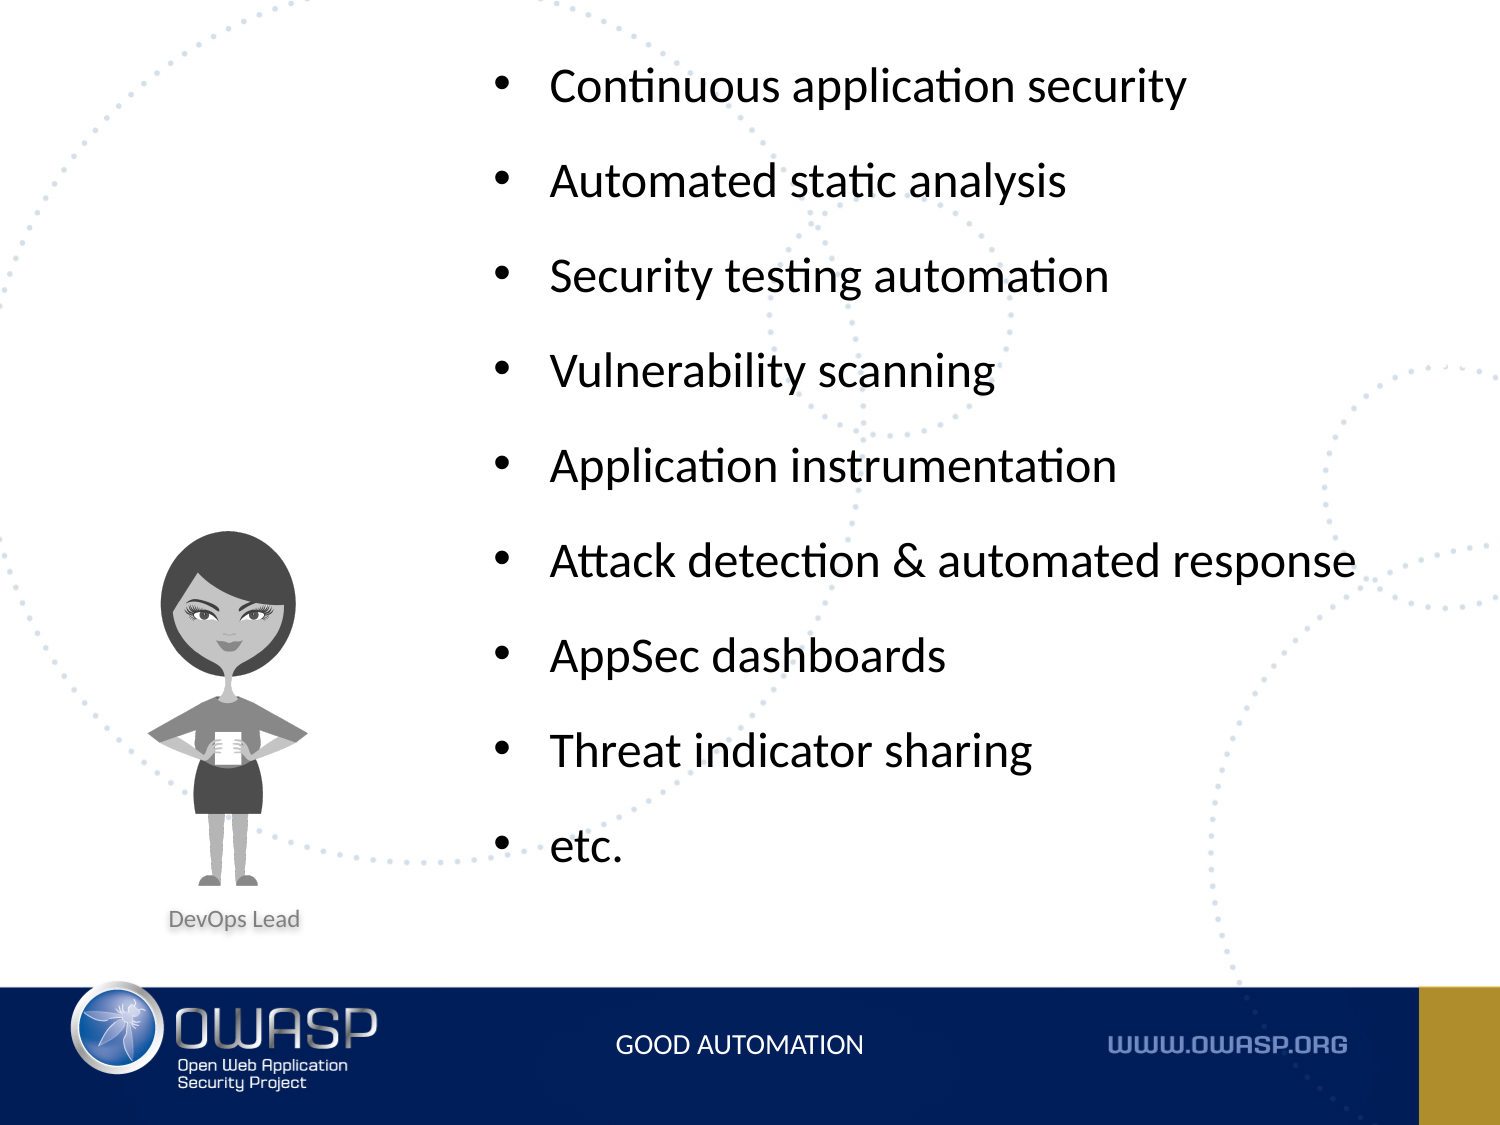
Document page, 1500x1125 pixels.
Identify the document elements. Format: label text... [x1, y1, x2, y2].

text_box Good Automation [383, 1018, 1097, 1103]
picture [0, 0, 1500, 1125]
text_box DevOps Lead [61, 896, 408, 938]
list Continuous application security Automated static analysis Security testing automation Vulnerability scanning Application instrumentation Attack detection & automated response AppSec dashboards Threat indicator sharing etc. [478, 45, 1423, 940]
